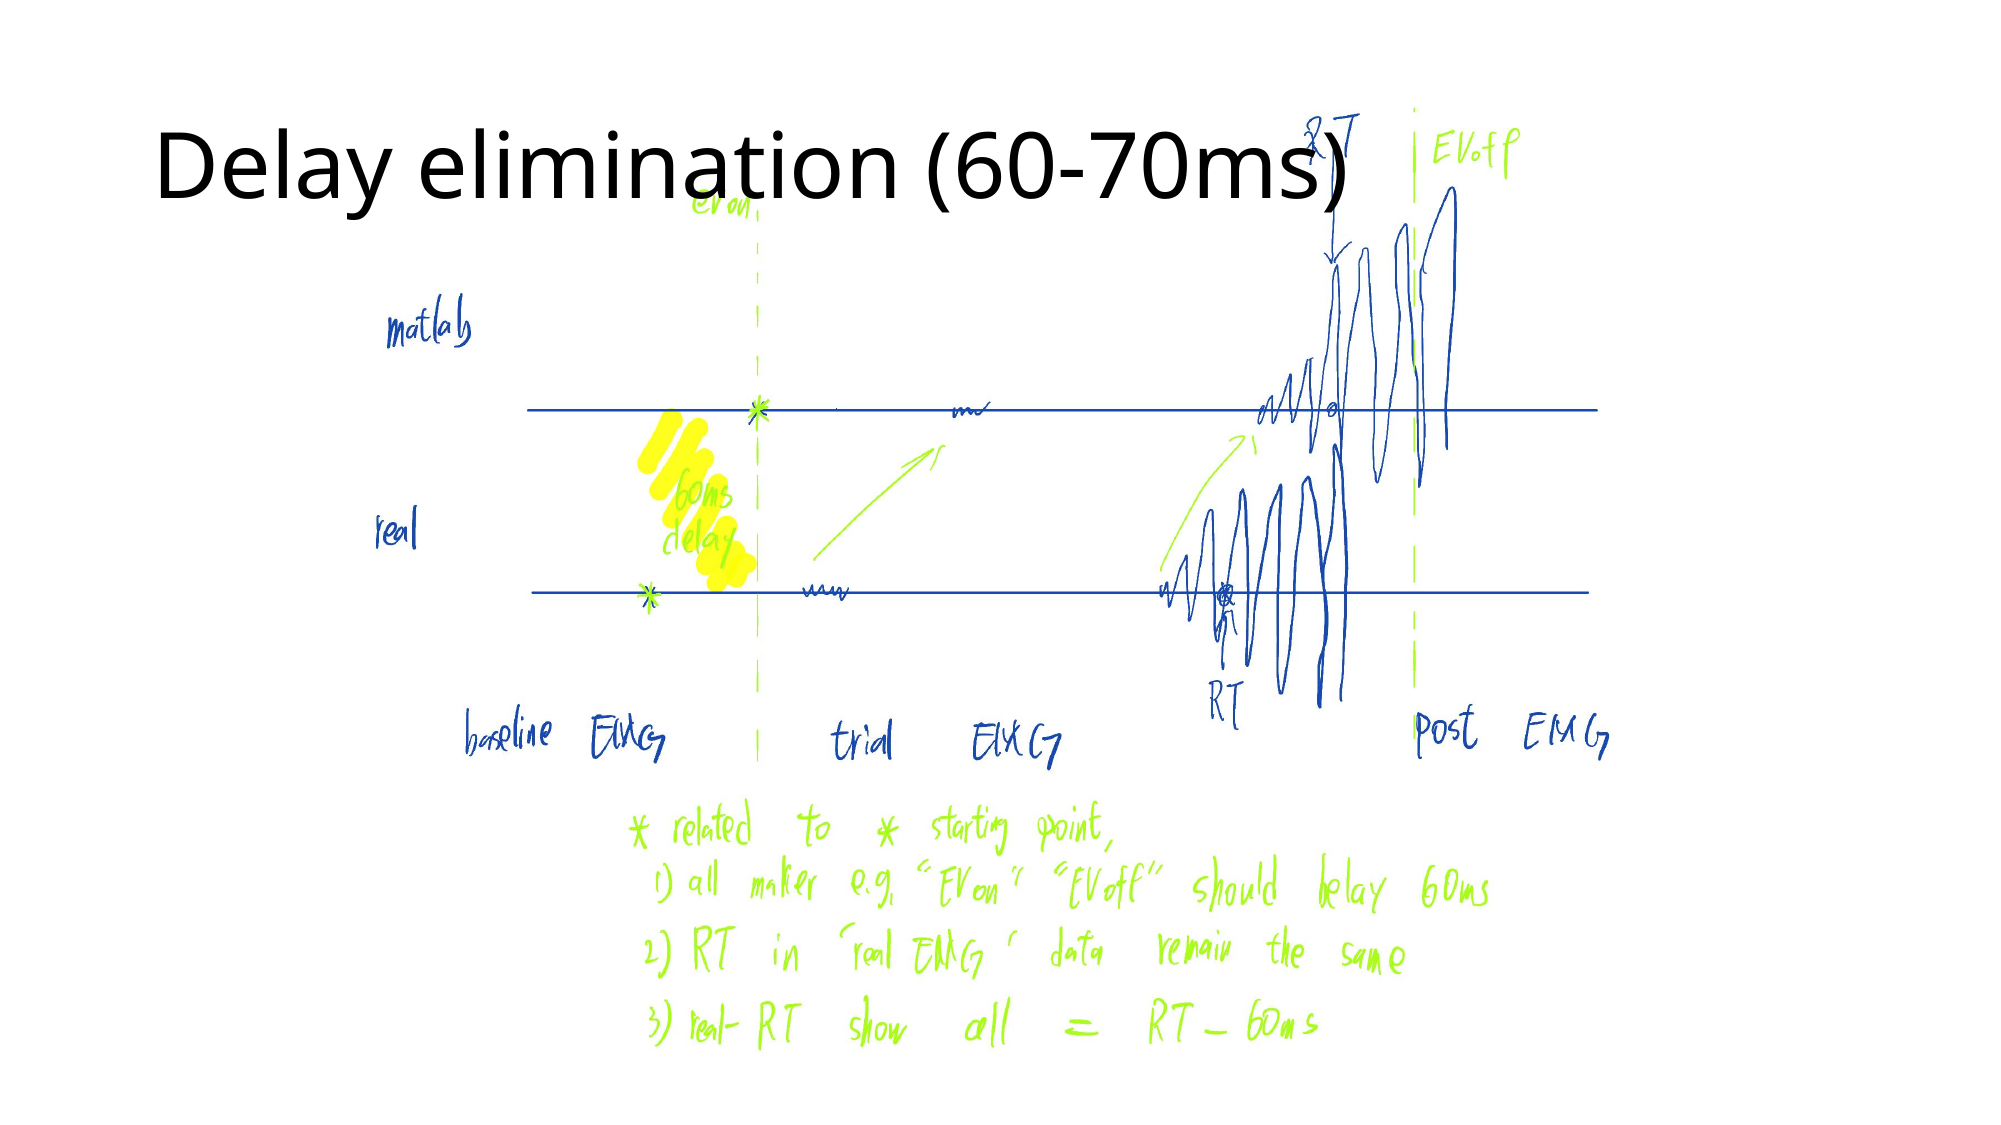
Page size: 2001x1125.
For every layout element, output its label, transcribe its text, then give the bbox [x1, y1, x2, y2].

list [329, 101, 1671, 1066]
title Delay elimination (60-70ms) [137, 59, 1863, 278]
